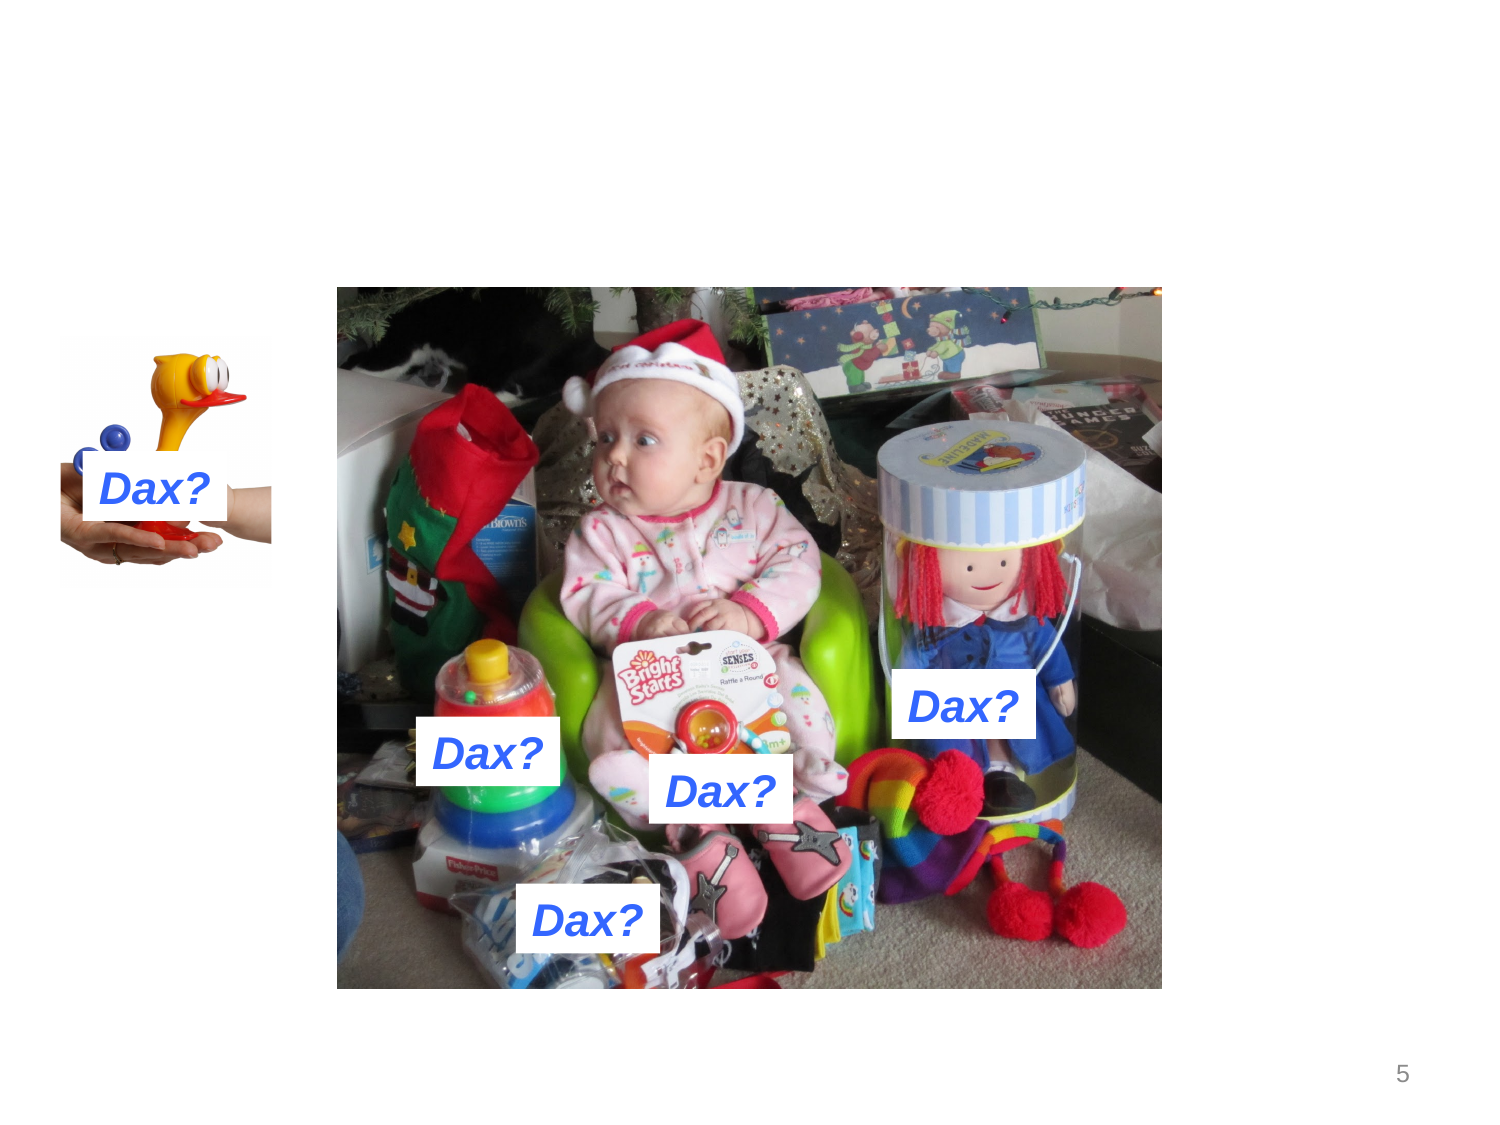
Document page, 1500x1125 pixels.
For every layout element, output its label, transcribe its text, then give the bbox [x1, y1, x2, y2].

picture [60, 336, 272, 588]
picture [336, 286, 1162, 989]
slide_number 5 [1074, 1042, 1425, 1103]
